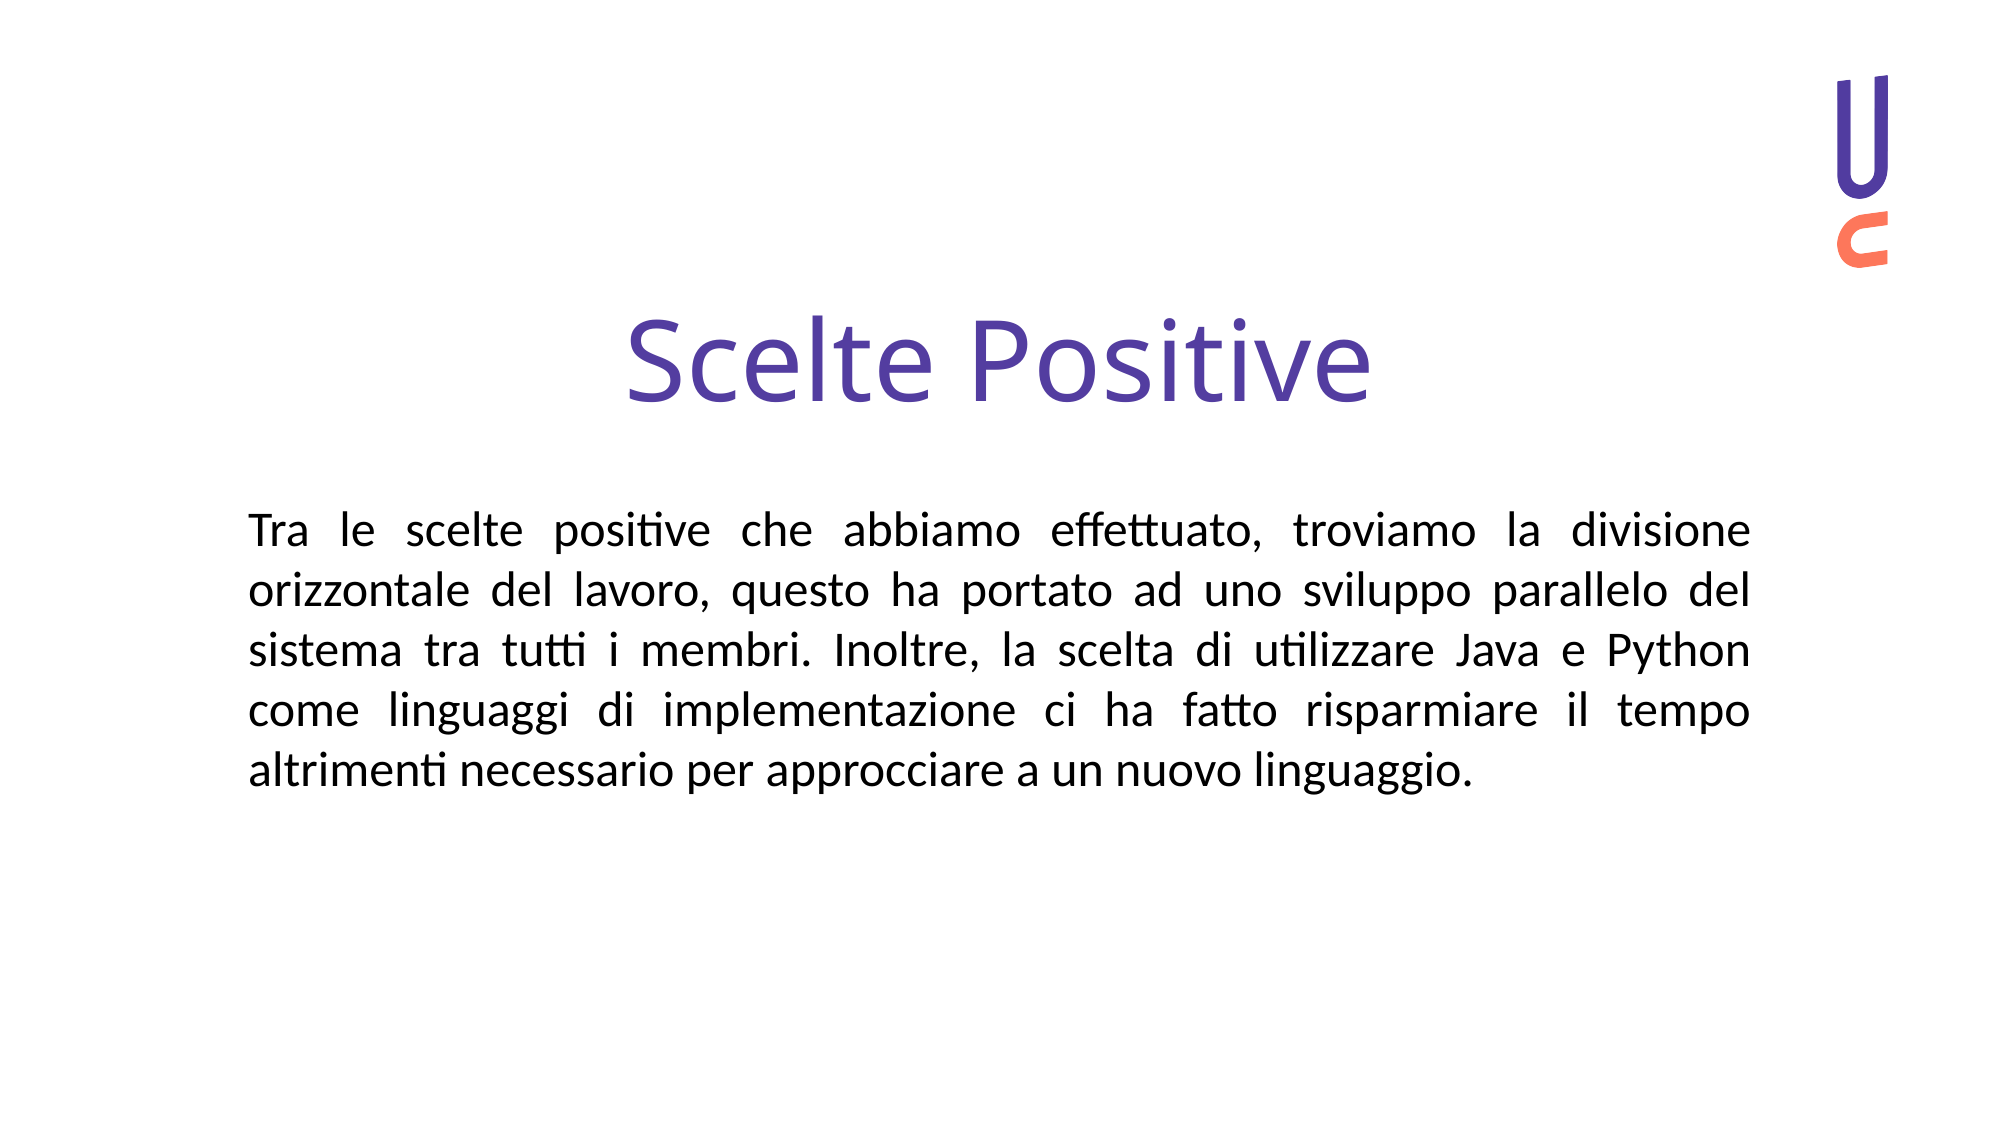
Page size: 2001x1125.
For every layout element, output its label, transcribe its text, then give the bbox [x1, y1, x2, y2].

text_box Scelte Positive [75, 219, 1925, 512]
text_box Tra le scelte positive che abbiamo effettuato, troviamo la divisione orizzontale del lavoro, questo ha portato ad uno sviluppo parallelo del sistema tra tutti i membri. Inoltre, la scelta di utilizzare Java e Python come linguaggi di implementazione ci ha fatto risparmiare il tempo altrimenti necessario per approcciare a un nuovo linguaggio. [233, 489, 1767, 805]
picture [1837, 75, 1888, 268]
